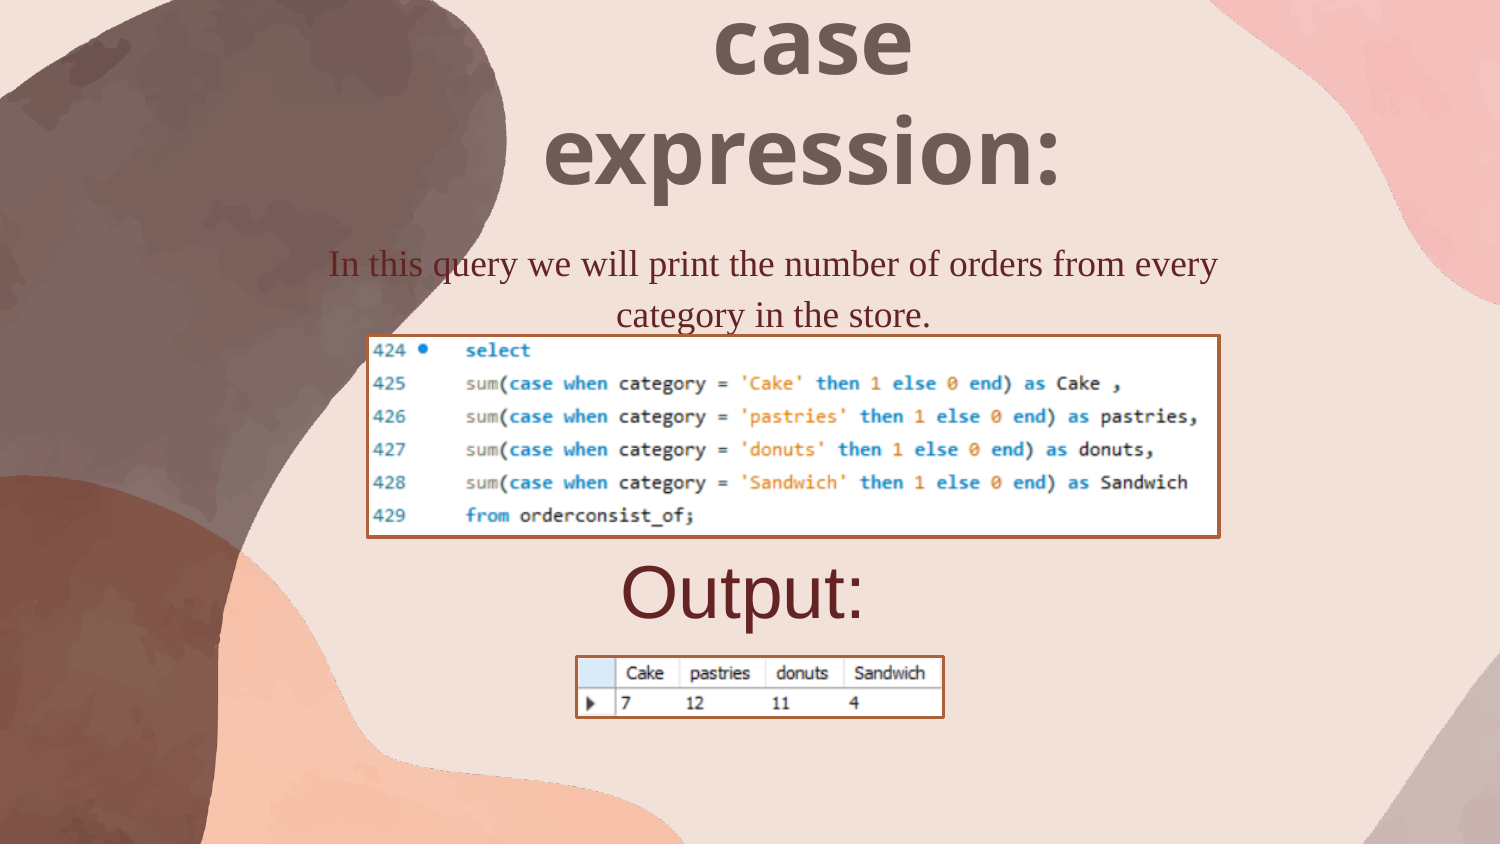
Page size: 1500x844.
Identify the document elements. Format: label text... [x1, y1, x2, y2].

text_box In this query we will print the number of orders from every category in the store. [282, 225, 1266, 395]
text_box Output: [605, 544, 942, 655]
text_box Aggregation + case expression: [462, 41, 1166, 218]
picture [368, 336, 1218, 536]
picture [0, 0, 1500, 844]
picture [577, 657, 943, 716]
